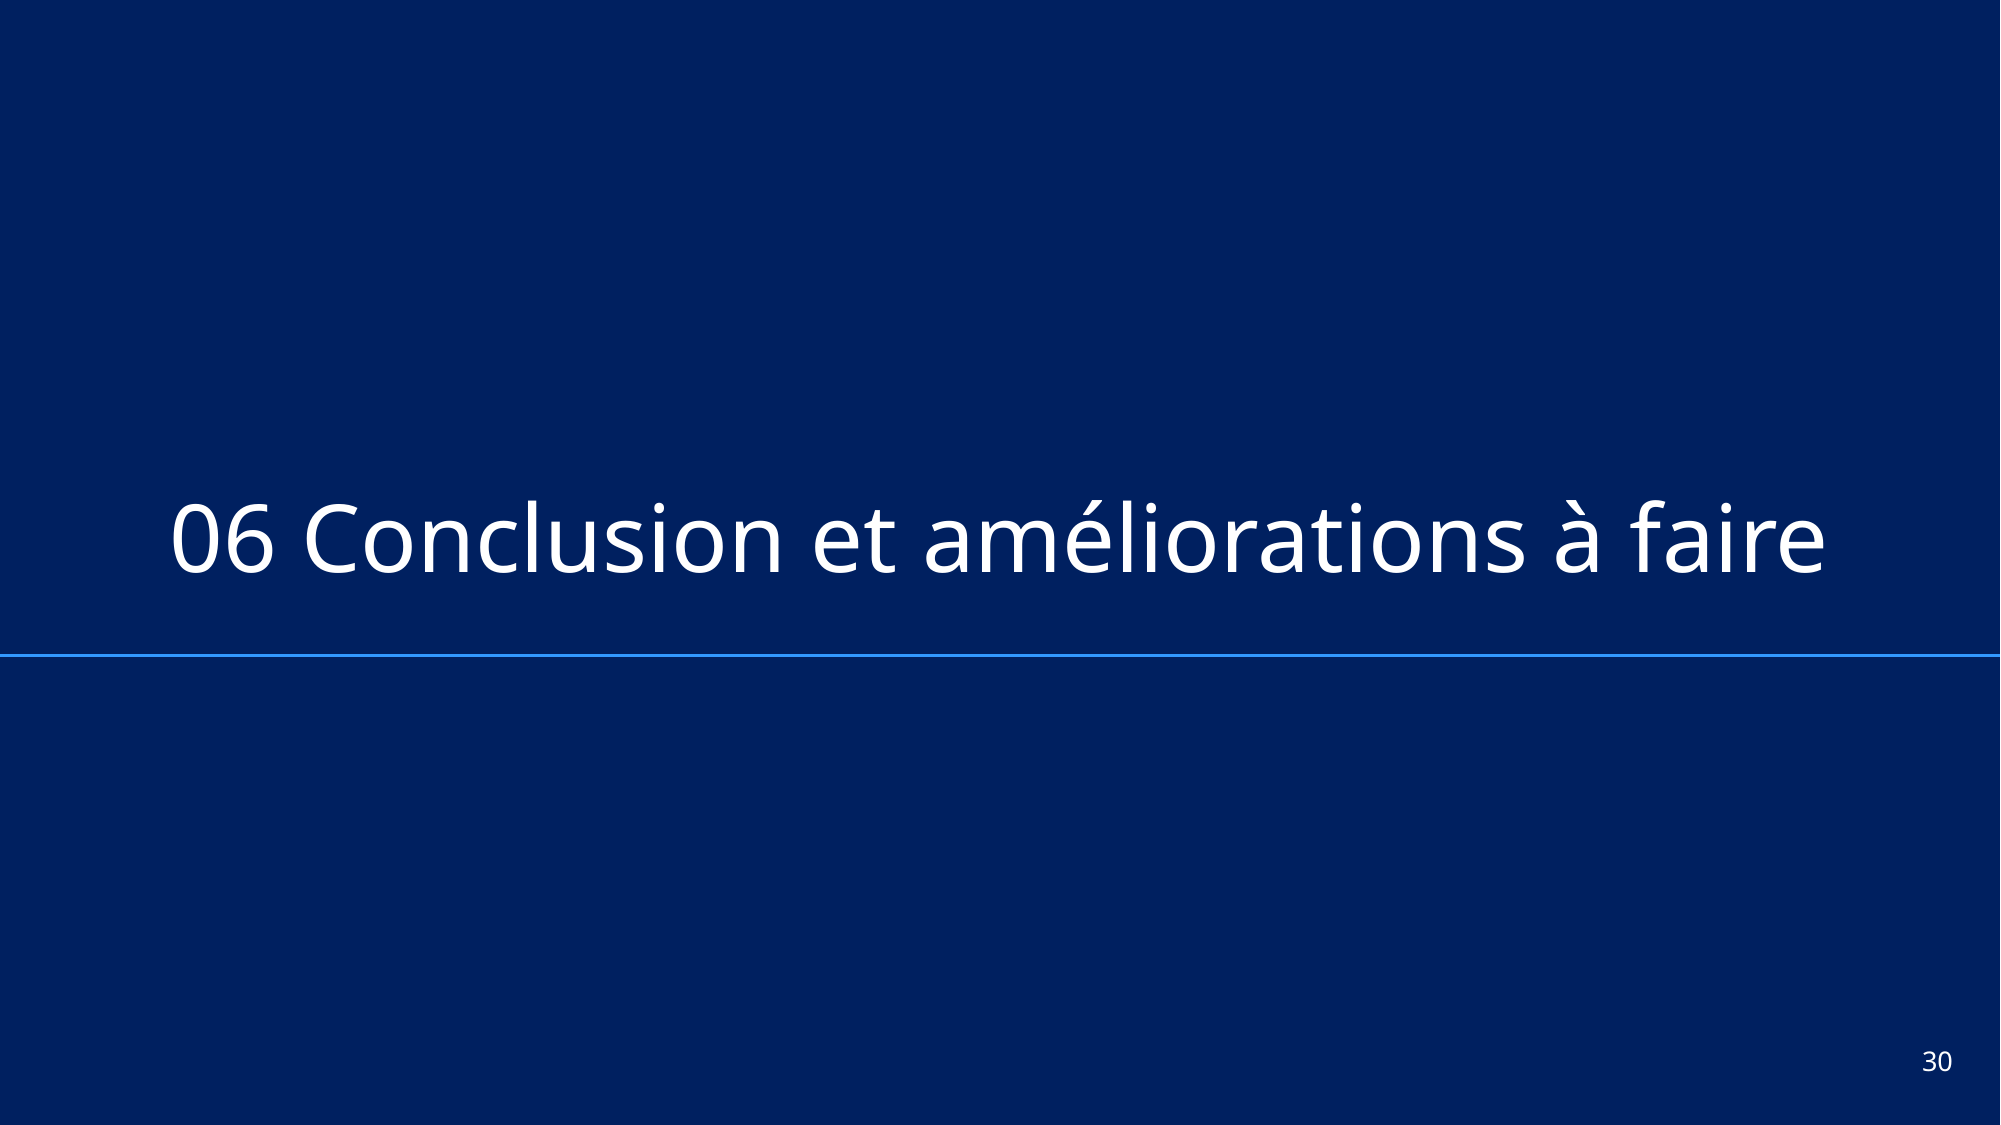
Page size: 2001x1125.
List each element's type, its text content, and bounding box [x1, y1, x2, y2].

title 06 Conclusion et améliorations à faire [111, 450, 1889, 621]
slide_number 30 [1853, 1019, 1974, 1106]
